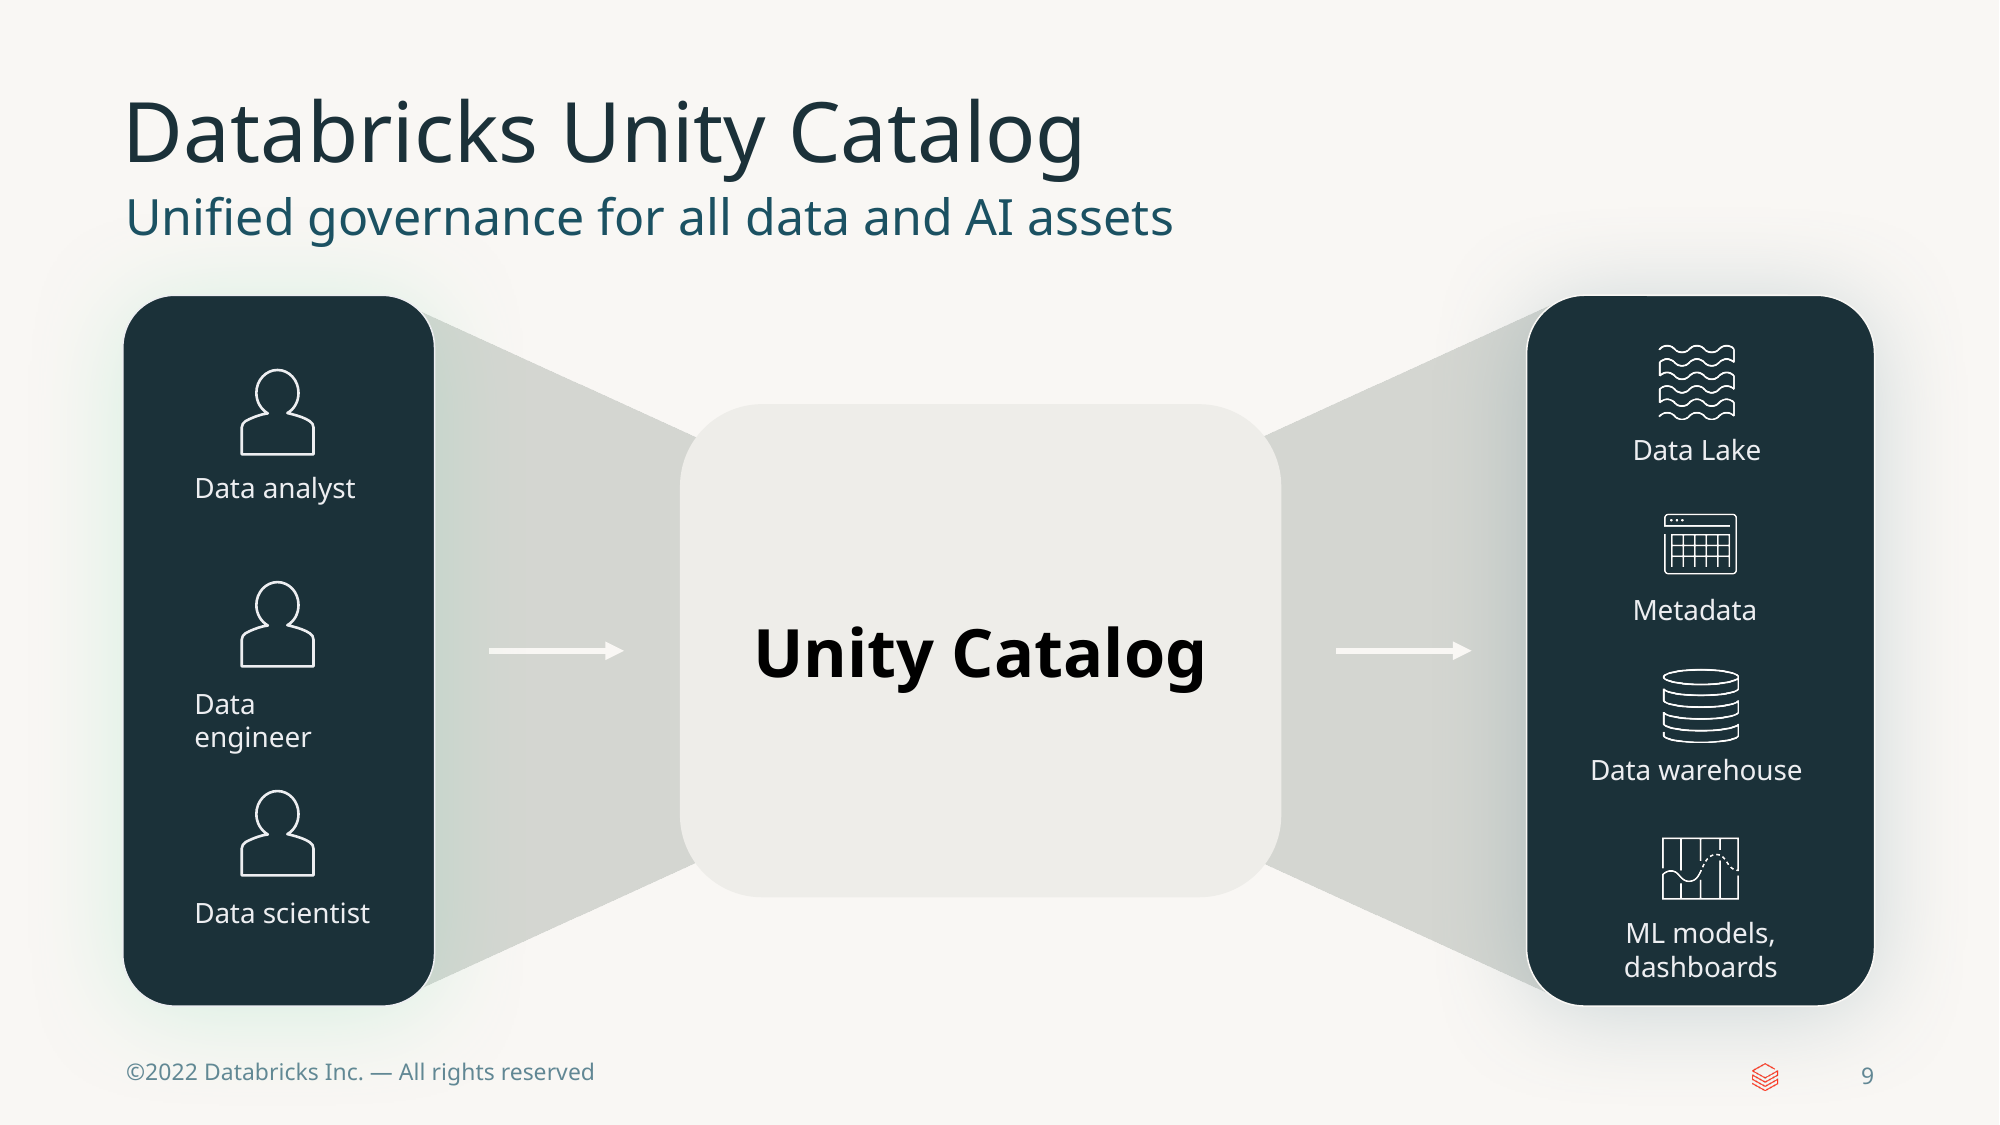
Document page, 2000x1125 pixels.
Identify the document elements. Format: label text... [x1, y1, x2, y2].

text_box [241, 582, 314, 667]
text_box Data warehouse [1570, 736, 1898, 804]
slide_number ‹#› [1820, 1061, 1875, 1093]
text_box Unity Catalog [679, 404, 1282, 898]
picture [1662, 668, 1739, 744]
text_box ML models, dashboards [1536, 896, 1865, 1003]
text_box Data Lake [1612, 416, 1805, 484]
picture [1654, 497, 1747, 591]
table_cell Recovery Time [1506, 314, 1541, 988]
text_box Data scientist [174, 879, 400, 946]
text_box [241, 791, 314, 876]
picture [1658, 344, 1735, 420]
text_box [1265, 333, 1487, 964]
title Databricks Unity Catalog [122, 87, 1872, 184]
text_box Metadata [1612, 576, 1805, 644]
text_box Data analyst [174, 453, 400, 521]
subtitle Unified governance for all data and AI assets [125, 192, 1875, 289]
text_box [241, 369, 314, 455]
text_box [471, 334, 696, 963]
text_box [122, 295, 435, 1007]
text_box Data engineer [174, 666, 400, 774]
picture [1749, 1061, 1781, 1093]
text_box [1526, 295, 1875, 980]
picture [1650, 819, 1750, 918]
text_box [1565, 1003, 1836, 1007]
